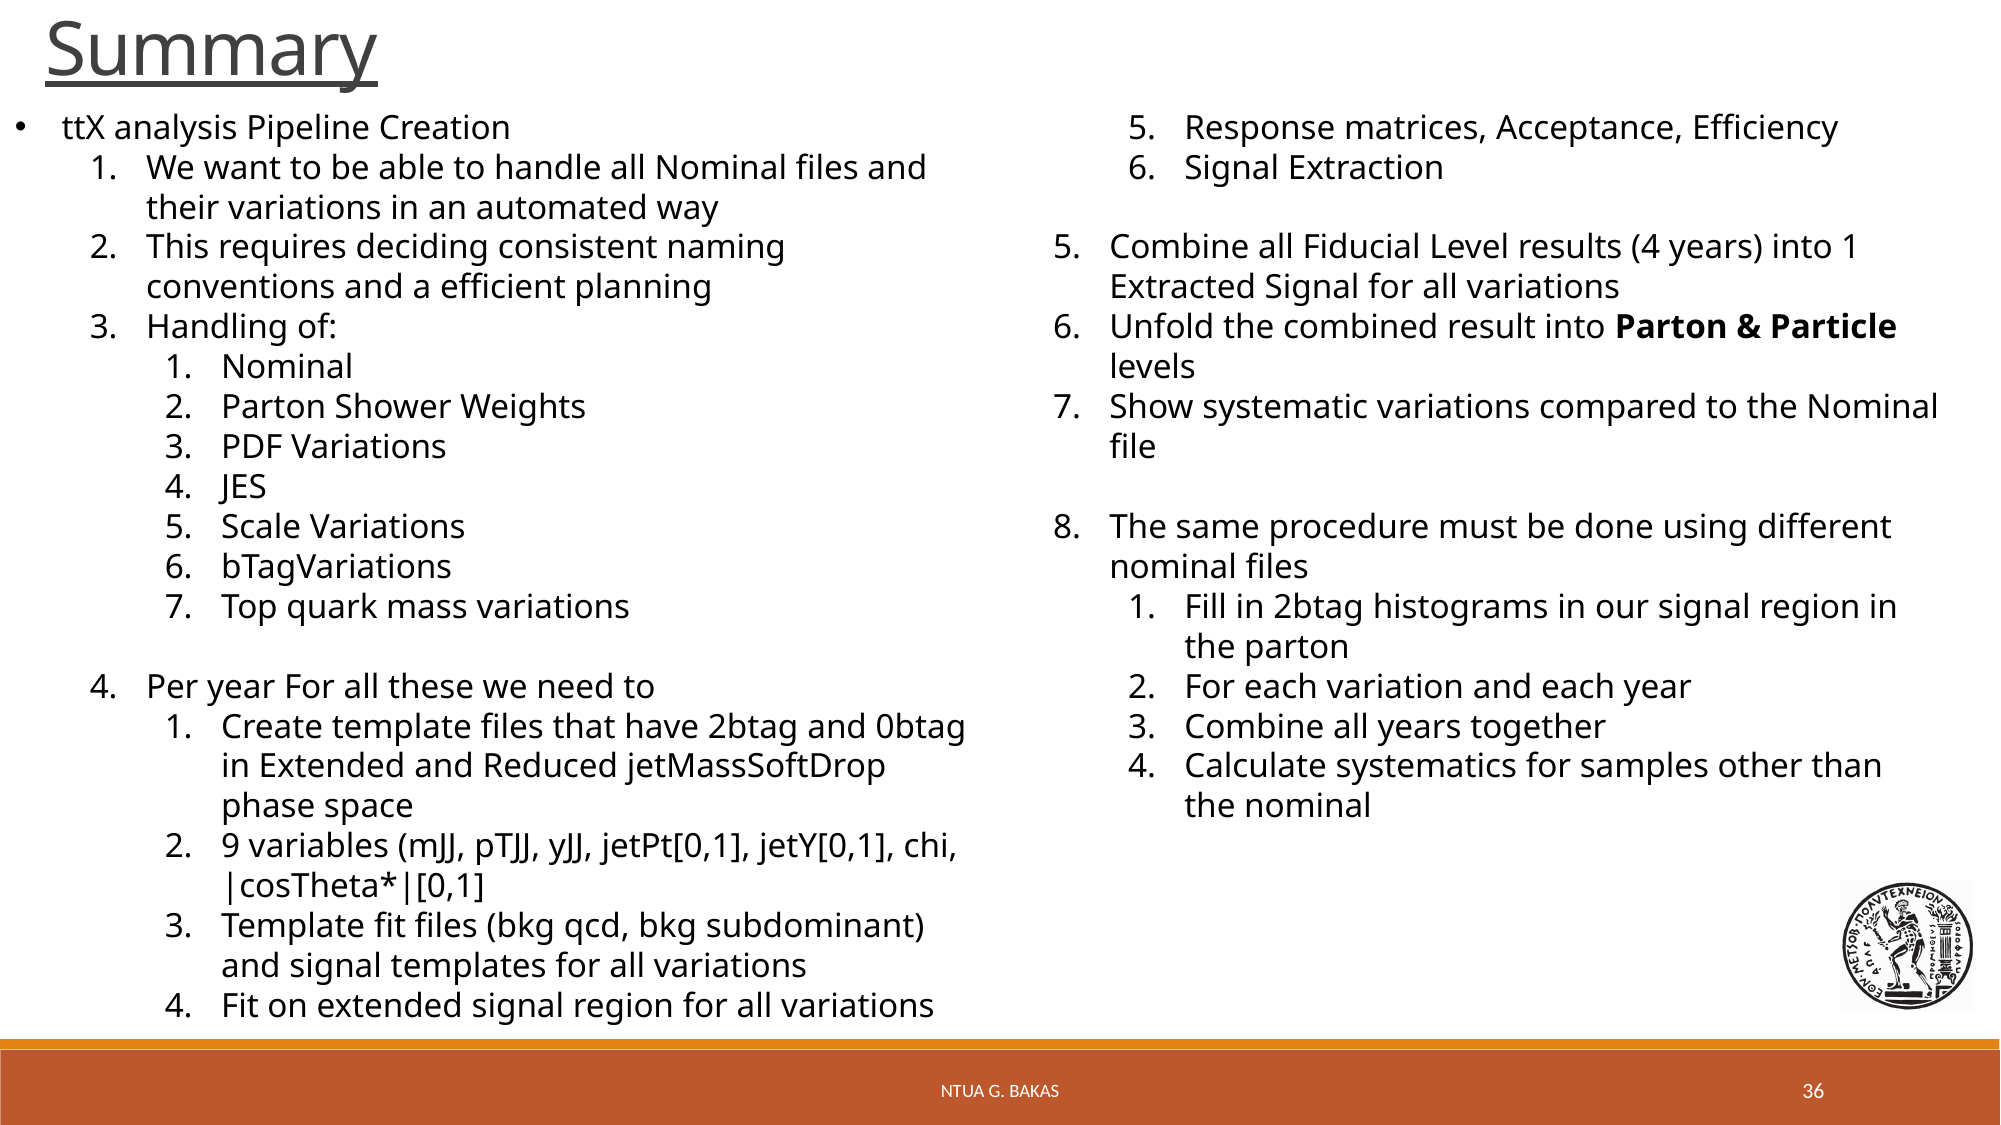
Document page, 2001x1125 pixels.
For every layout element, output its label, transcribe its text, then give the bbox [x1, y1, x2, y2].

slide_number 36 [1624, 1067, 1840, 1120]
text_box Summary [30, 0, 1756, 98]
picture [1957, 880, 1975, 1012]
footer NTUA G. Bakas [604, 1067, 1396, 1120]
text_box ttX analysis Pipeline Creation We want to be able to handle all Nominal files and their variations in an automated way This requires deciding consistent naming conventions and a efficient planning Handling of: Nominal Parton Shower Weights PDF Variations JES Scale Variations bTagVariations Top quark mass variations Per year For all these we need to Create template files that have 2btag and 0btag in Extended and Reduced jetMassSoftDrop phase space 9 variables (mJJ, pTJJ, yJJ, jetPt[0,1], jetY[0,1], chi, |cosTheta*|[0,1] Template fit files (bkg qcd, bkg subdominant) and signal templates for all variations Fit on extended signal region for all variations Response matrices, Acceptance, Efficiency Signal Extraction Combine all Fiducial Level results (4 years) into 1 Extracted Signal for all variations Unfold the combined result into Parton & Particle levels Show systematic variations compared to the Nominal file The same procedure must be done using different nominal files Fill in 2btag histograms in our signal region in the parton For each variation and each year Combine all years together Calculate systematics for samples other than the nominal [0, 98, 1957, 1067]
